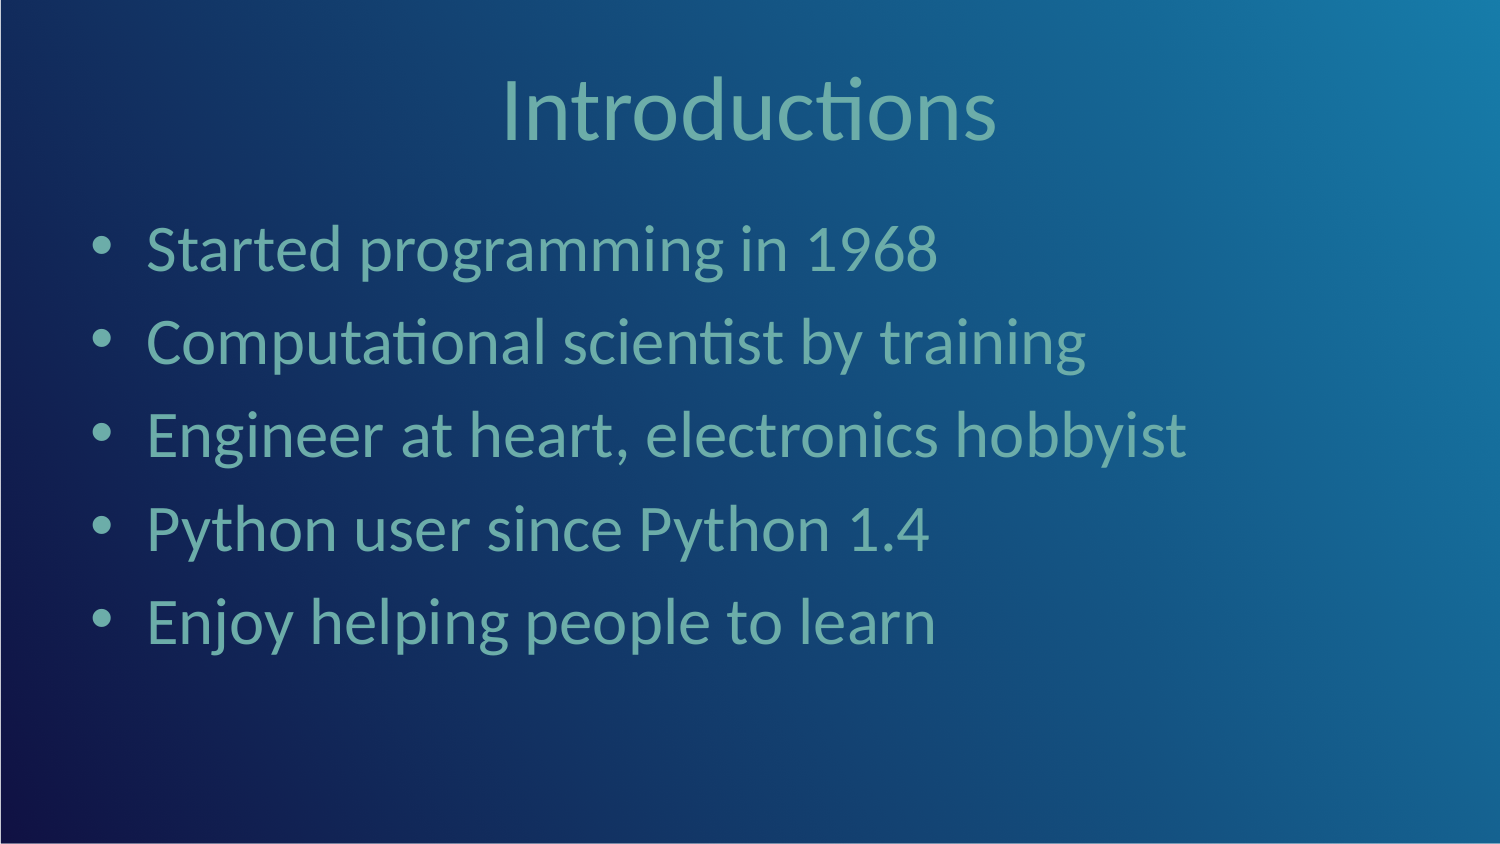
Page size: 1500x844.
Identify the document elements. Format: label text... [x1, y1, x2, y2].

list Started programming in 1968 Computational scientist by training Engineer at heart, electronics hobbyist Python user since Python 1.4 Enjoy helping people to learn [75, 196, 1425, 754]
title Introductions [75, 33, 1425, 175]
picture [0, 0, 1500, 844]
